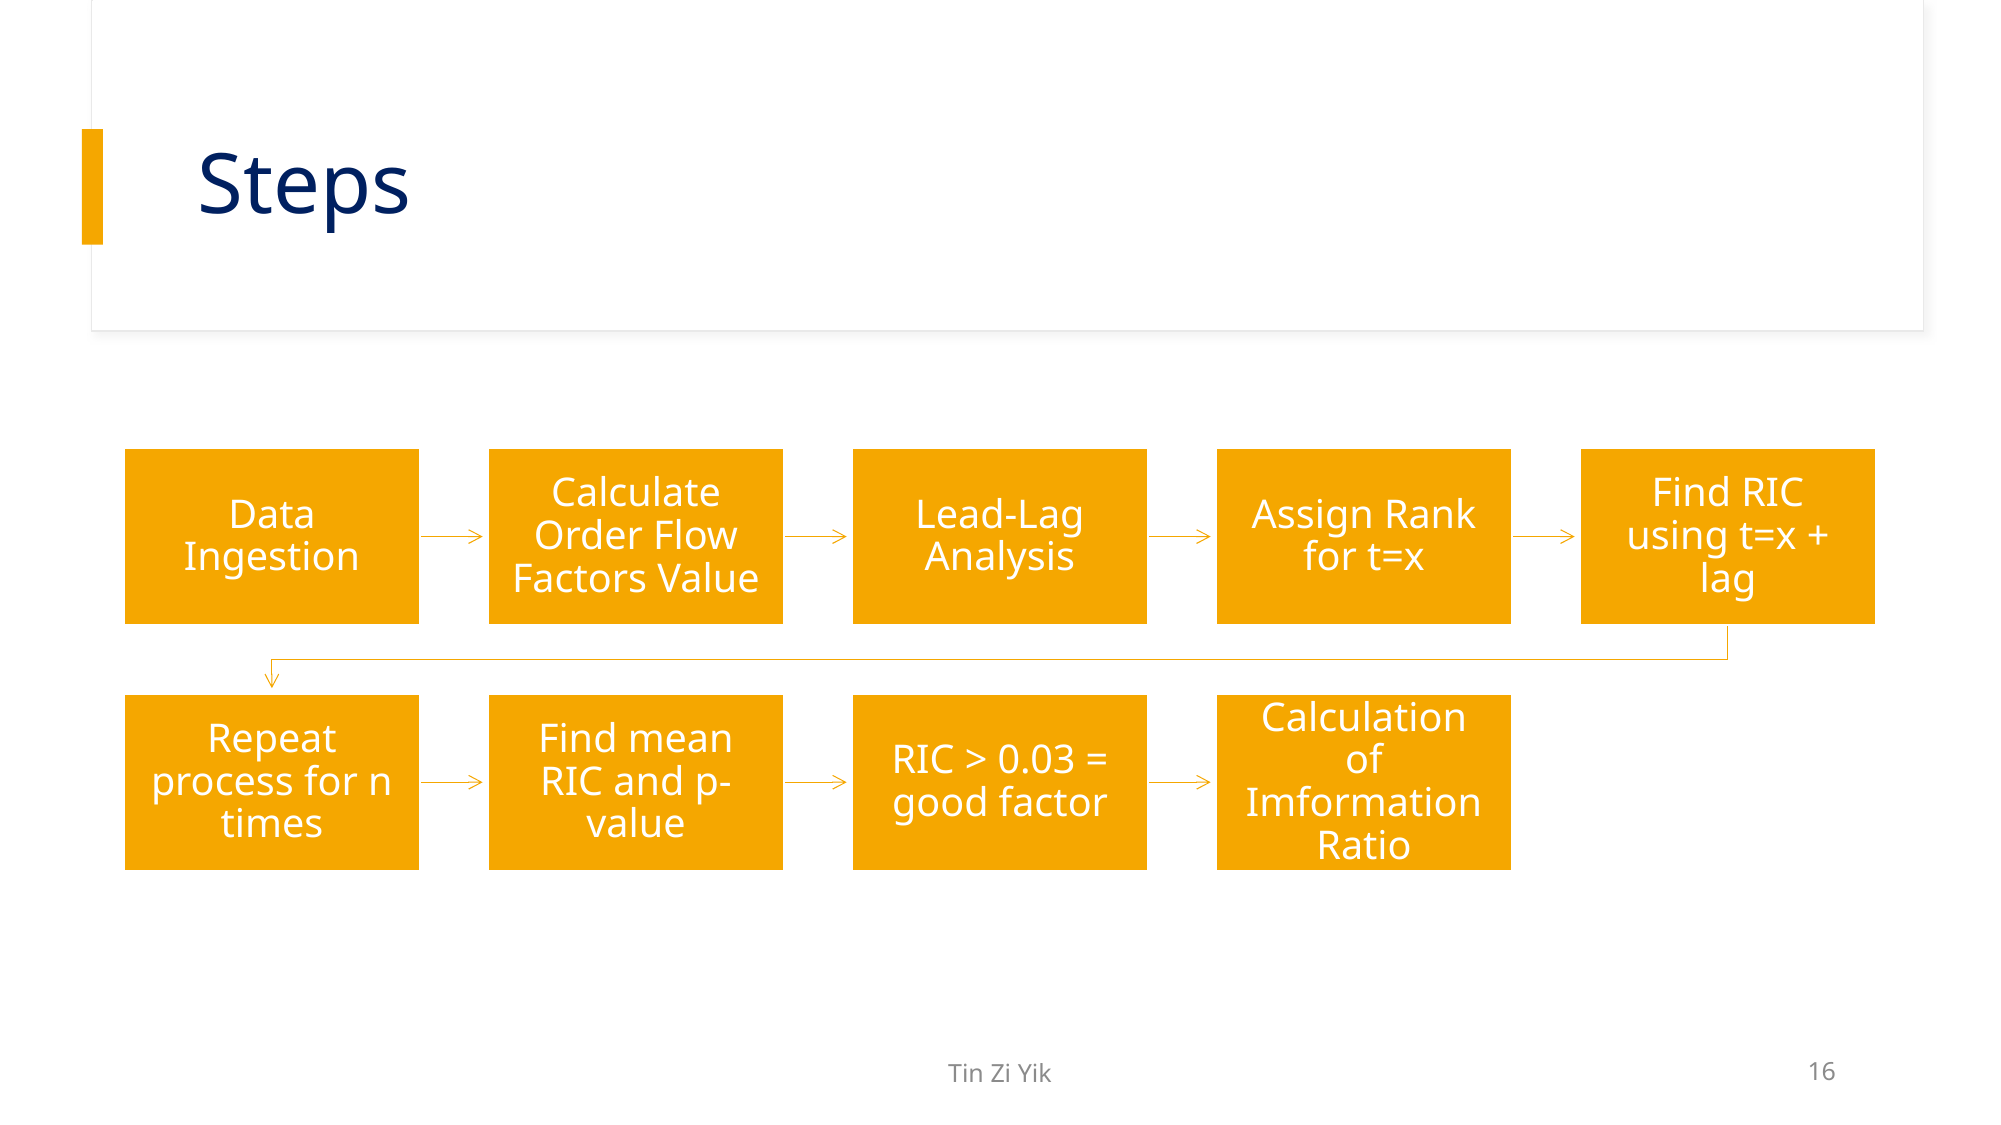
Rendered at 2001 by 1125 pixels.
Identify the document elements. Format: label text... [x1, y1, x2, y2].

slide_number 16 [1401, 1042, 1851, 1103]
title Steps [183, 90, 1909, 284]
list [122, 332, 1878, 987]
footer Tin Zi Yik [662, 1042, 1338, 1103]
